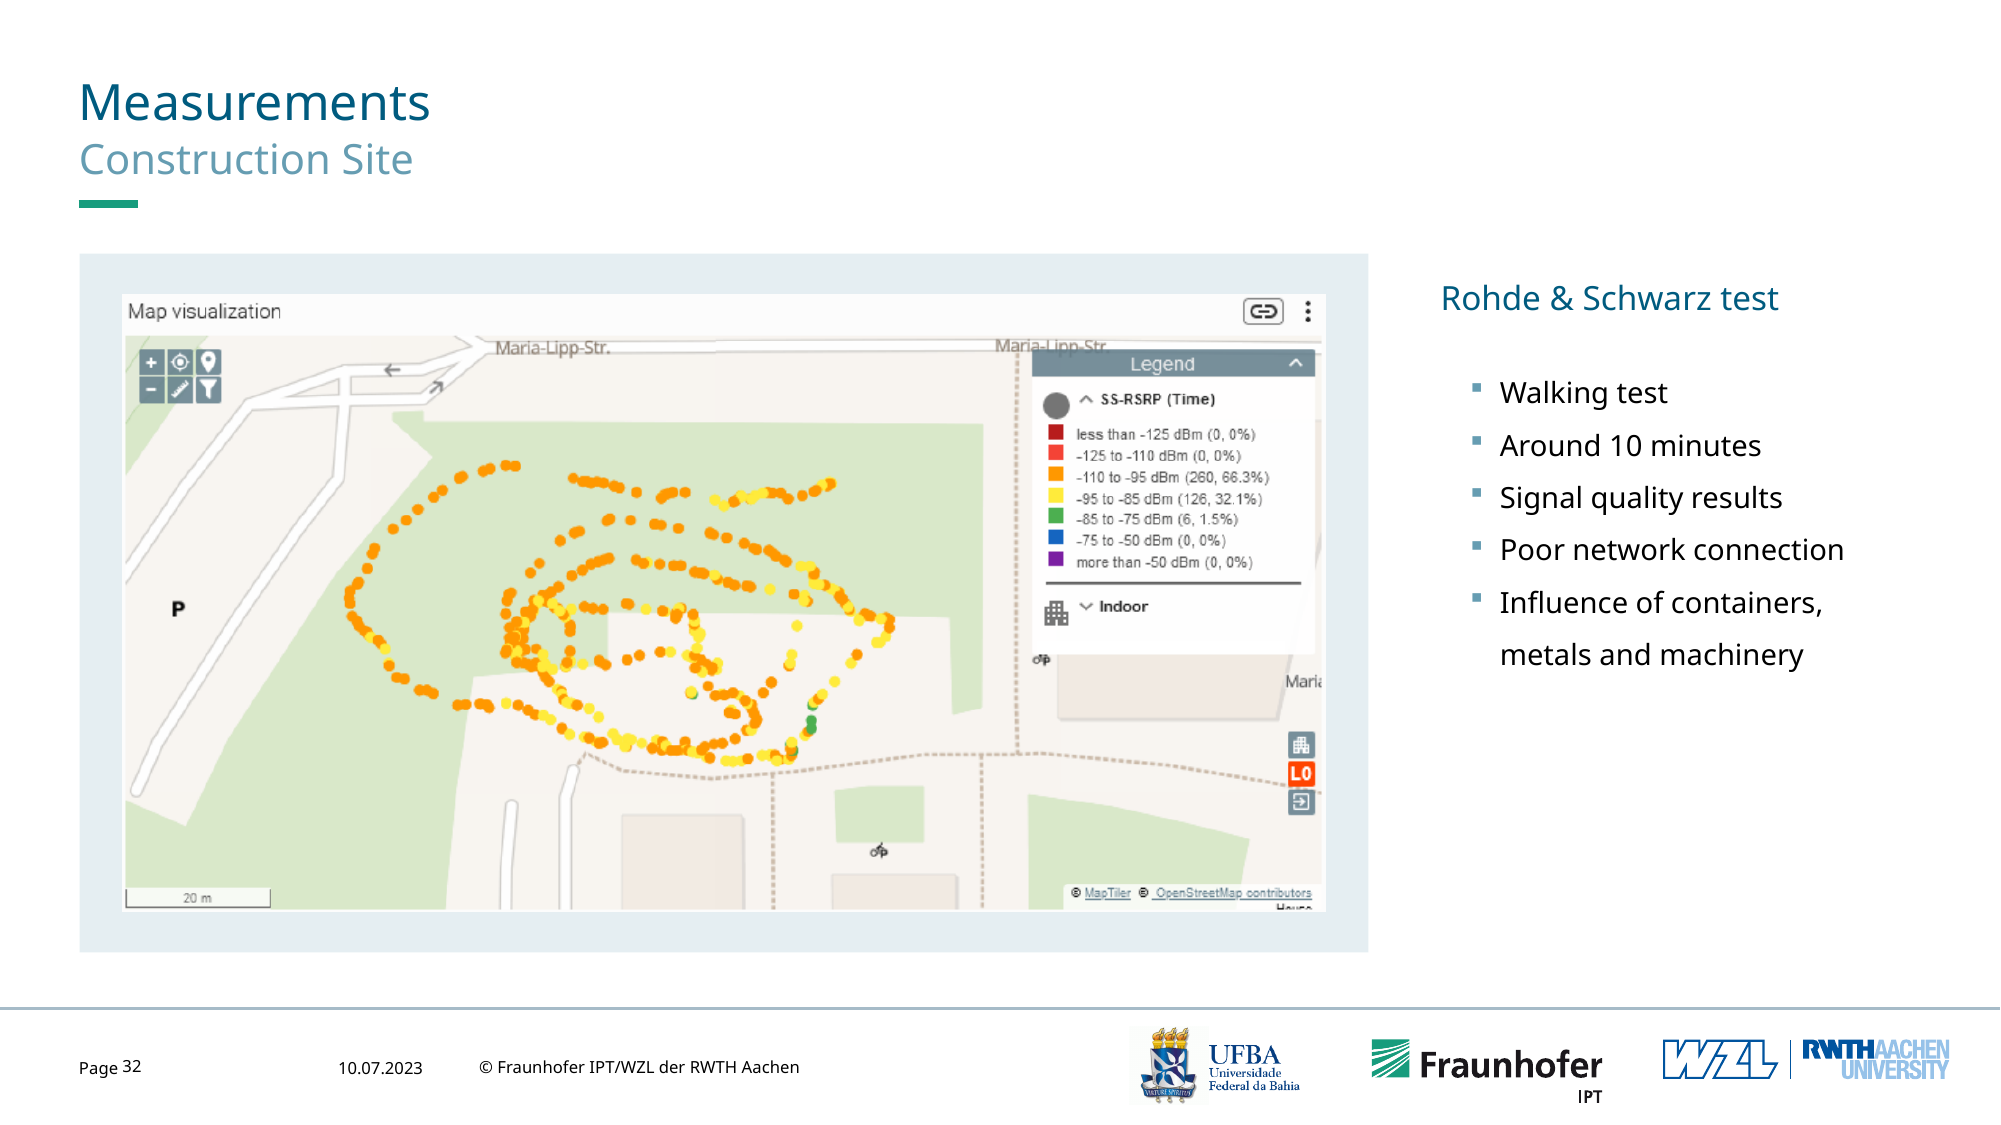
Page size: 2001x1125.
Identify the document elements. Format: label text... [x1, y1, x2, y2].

text_box [79, 253, 1369, 953]
text_box © Fraunhofer IPT/WZL der RWTH Aachen [479, 1057, 964, 1078]
picture [1129, 1026, 1311, 1106]
picture [122, 294, 1326, 912]
slide_number 32 [107, 1057, 175, 1078]
list Construction Site [78, 127, 1922, 180]
text_box 10.07.2023 [323, 1009, 476, 1125]
list Rohde & Schwarz test Walking test Around 10 minutes Signal quality results Poor network connection Influence of containers, metals and machinery [1440, 273, 1922, 835]
title Measurements [78, 64, 1922, 127]
